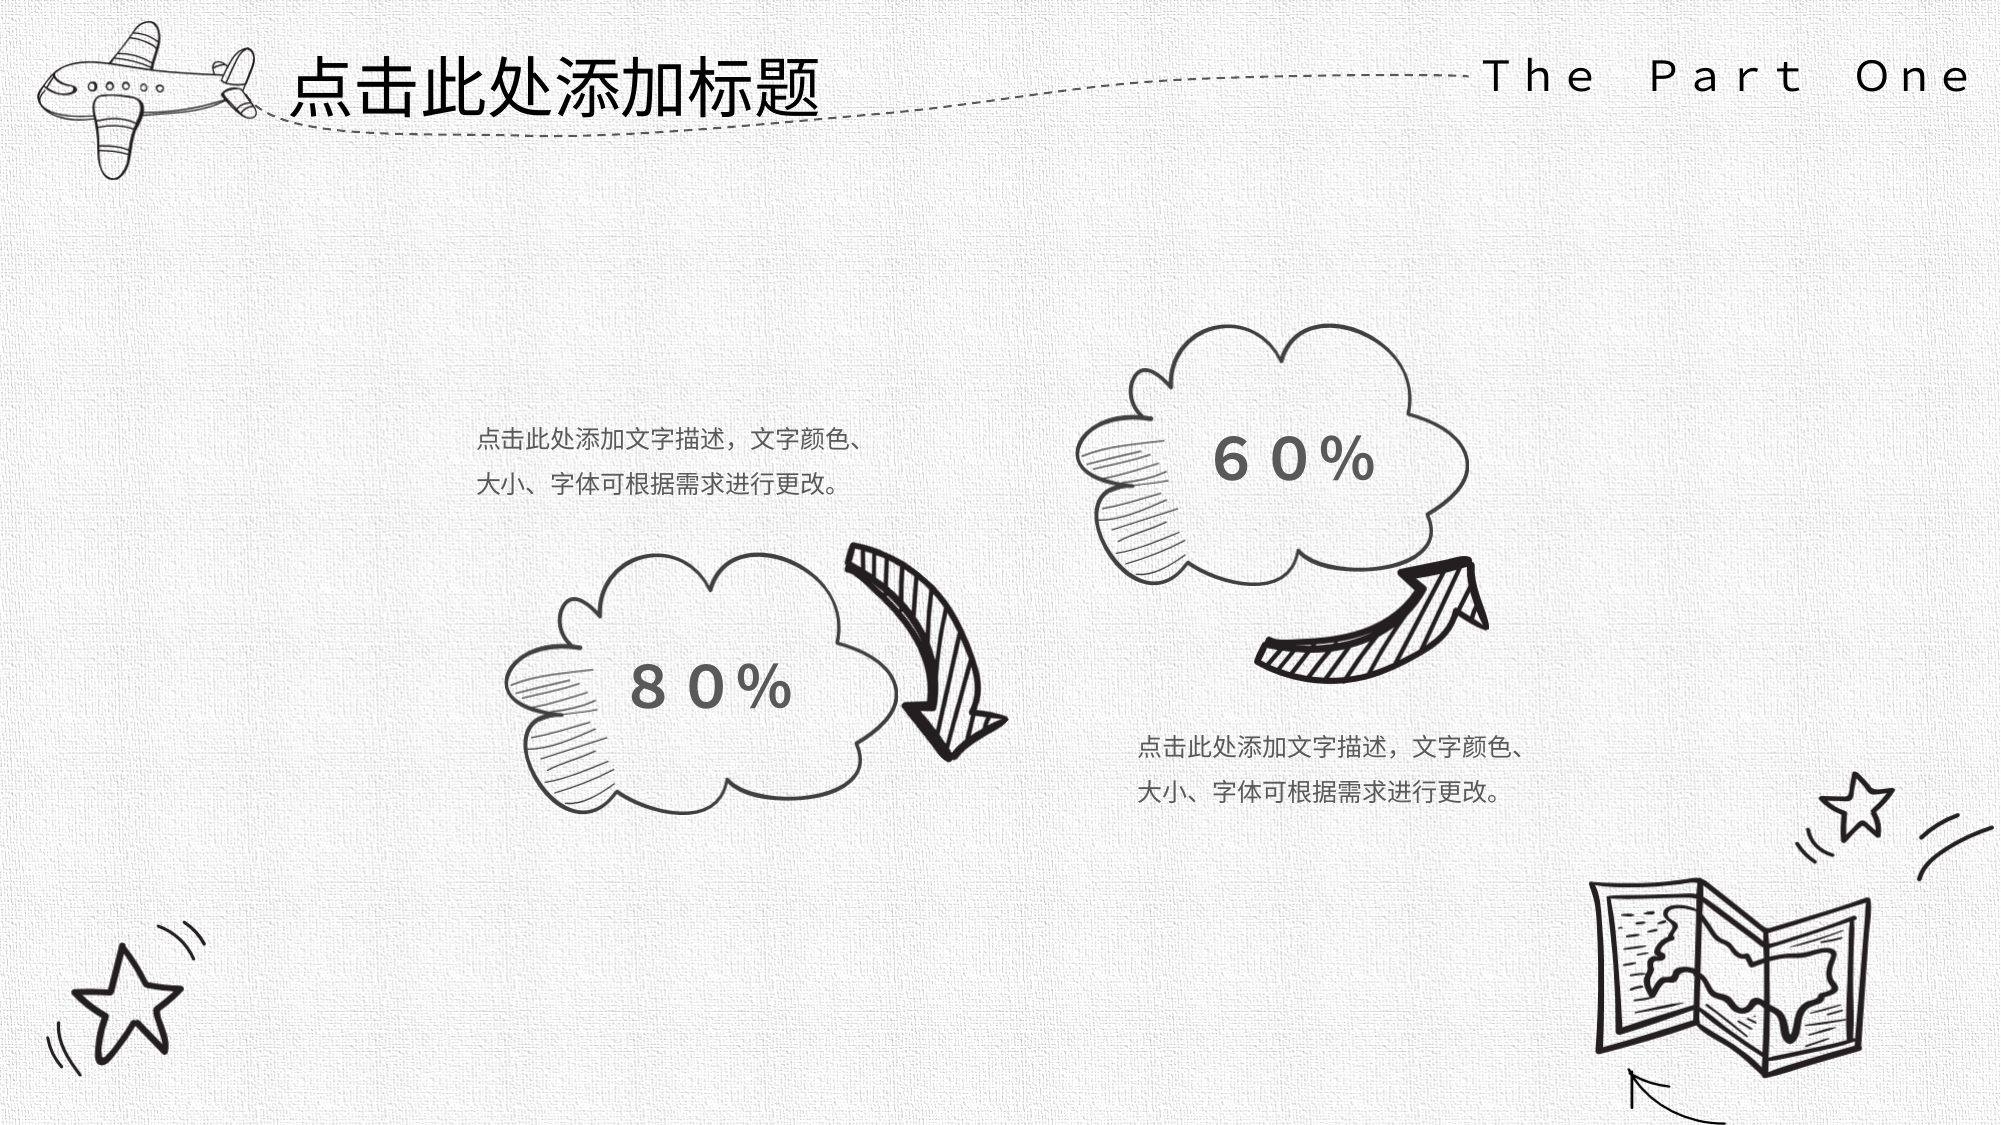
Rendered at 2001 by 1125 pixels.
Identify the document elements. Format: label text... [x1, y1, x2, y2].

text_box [37, 21, 2000, 180]
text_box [504, 552, 898, 815]
text_box 点击此处添加文字描述，文字颜色、大小、字体可根据需求进行更改。 [1099, 709, 1528, 814]
picture [0, 0, 2001, 1125]
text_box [1075, 323, 1469, 586]
text_box 点击此处添加文字描述，文字颜色、大小、字体可根据需求进行更改。 [438, 401, 866, 506]
